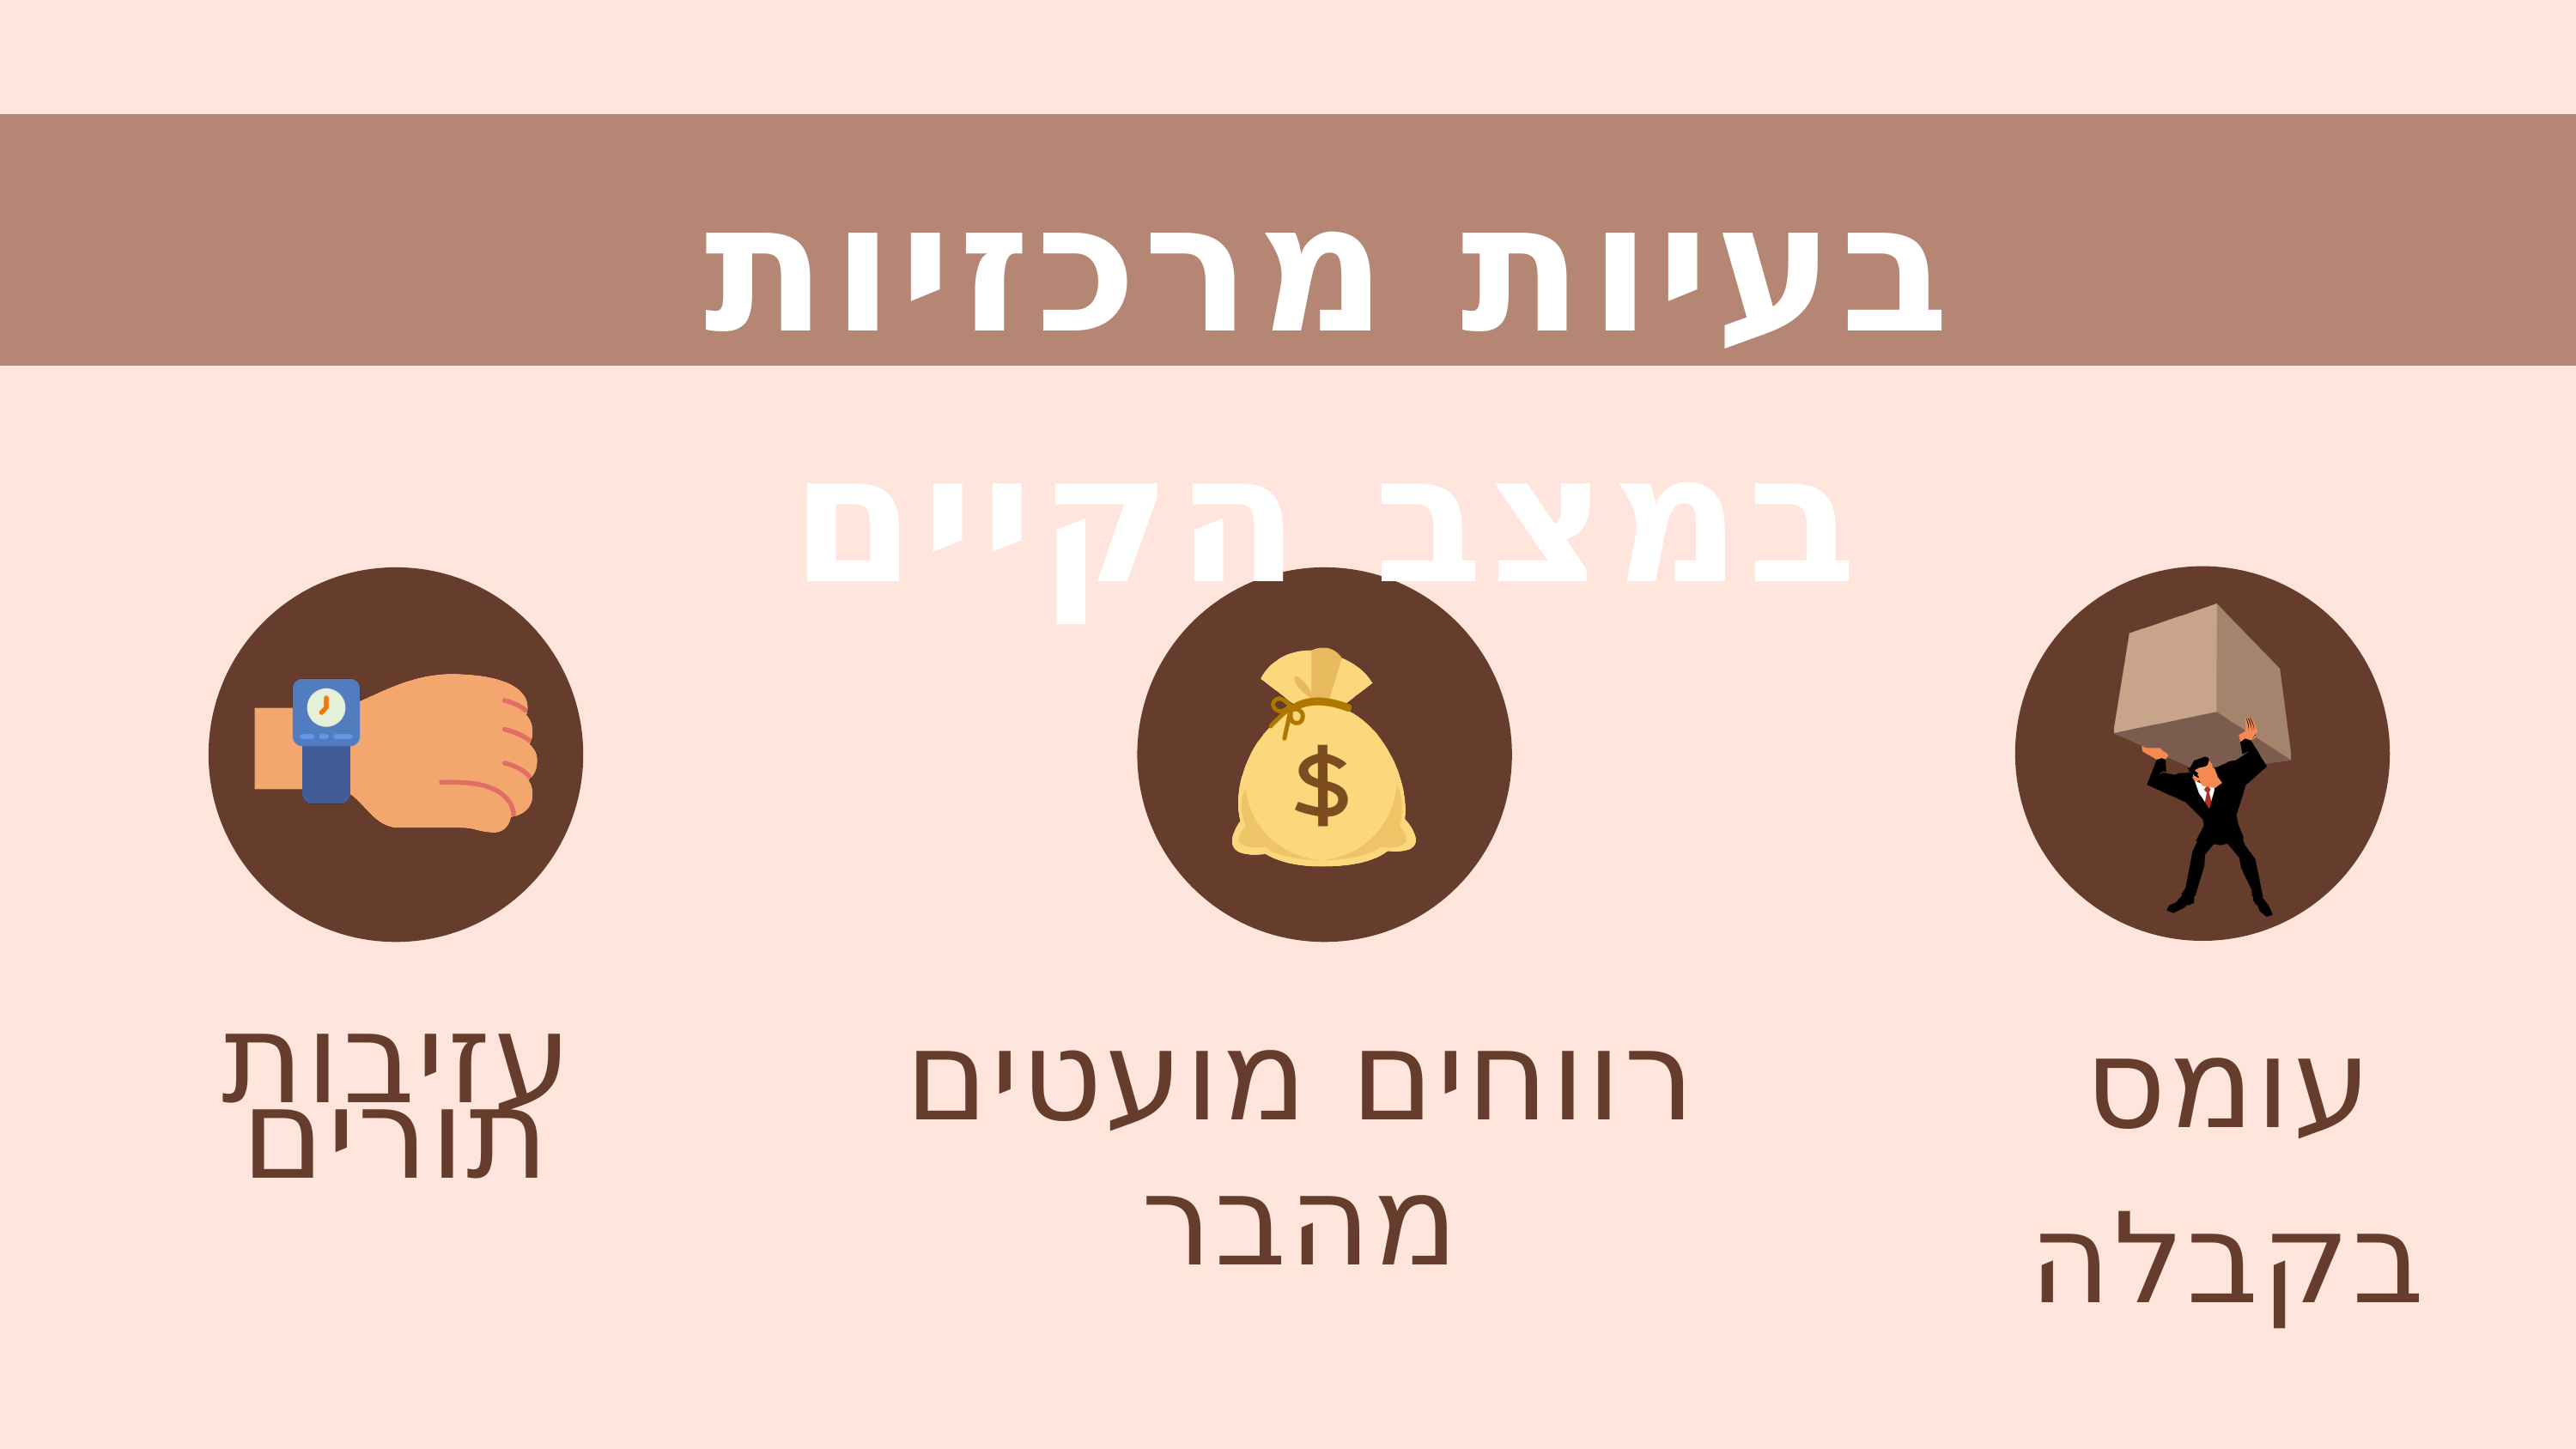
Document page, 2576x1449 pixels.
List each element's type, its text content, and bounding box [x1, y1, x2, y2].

text_box עומס בקבלה [1940, 977, 2515, 1328]
text_box רווחים מועטים מהבר [801, 999, 1799, 1290]
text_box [1137, 567, 1513, 943]
text_box בעיות מרכזיות במצב הקיים [422, 375, 2228, 618]
text_box עזיבות תורים [61, 1052, 731, 1203]
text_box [0, 113, 2576, 366]
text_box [208, 567, 584, 943]
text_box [2014, 566, 2391, 942]
